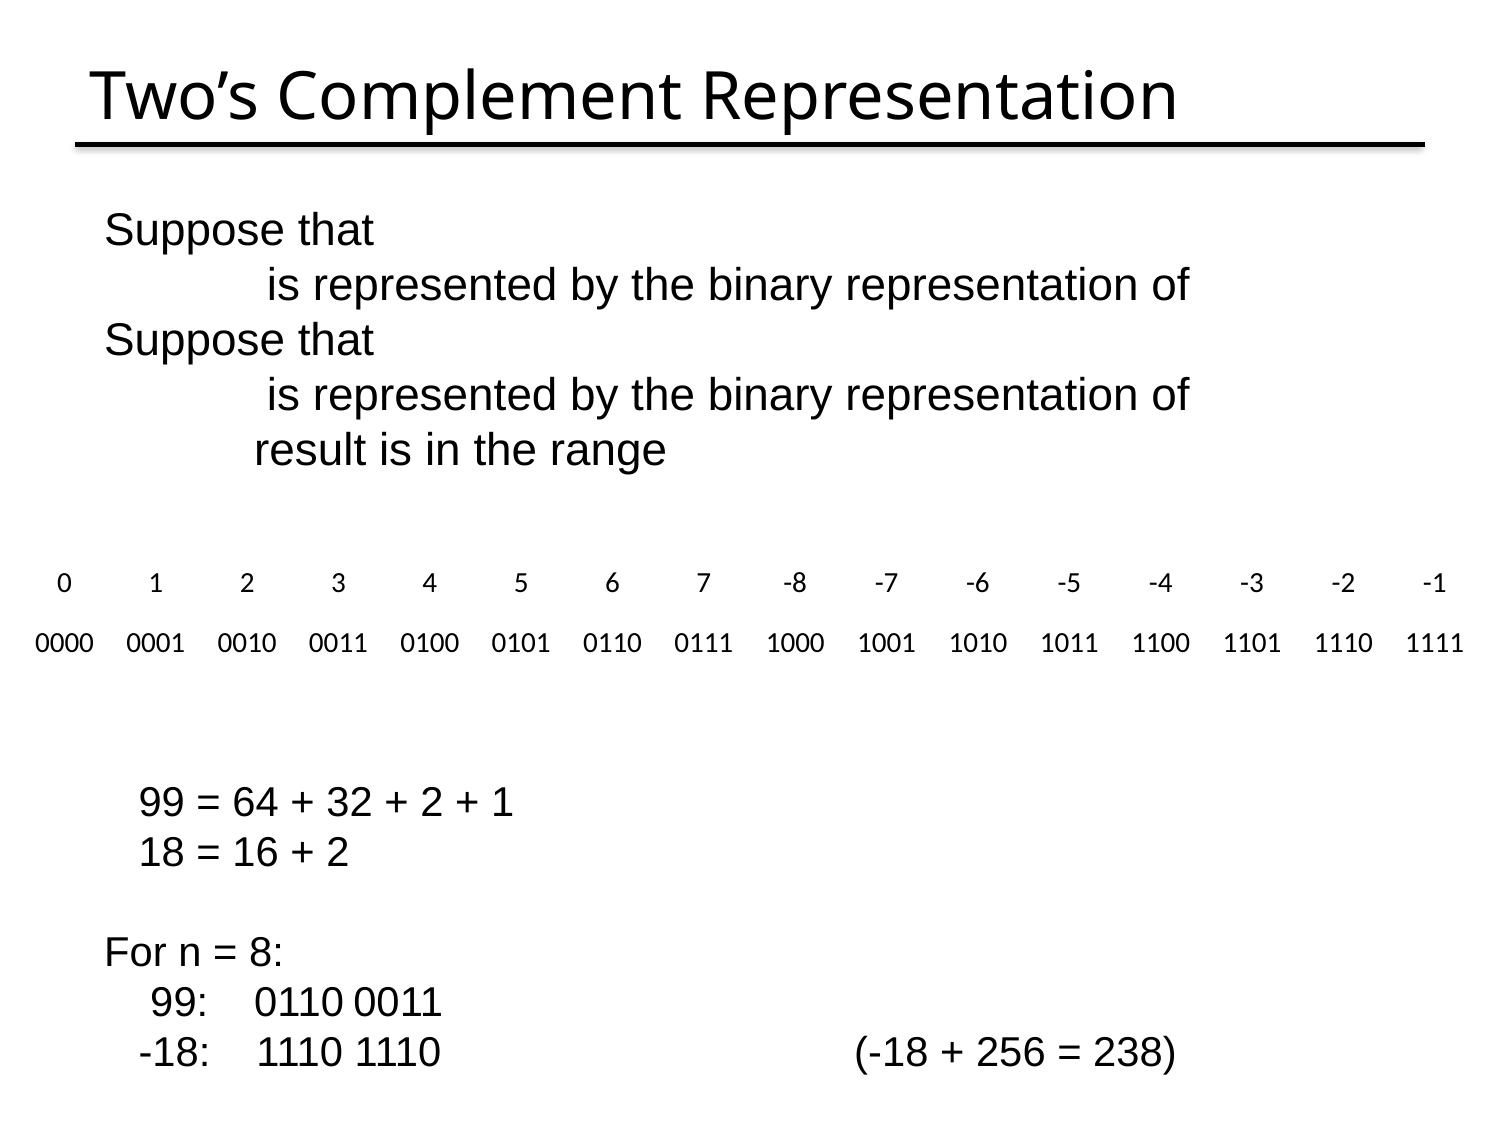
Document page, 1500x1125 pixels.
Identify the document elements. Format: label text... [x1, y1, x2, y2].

table_cell 0010 [201, 623, 293, 684]
table_cell 0001 [110, 623, 201, 684]
table_cell 1001 [841, 623, 932, 684]
table_header 3 [293, 563, 384, 623]
table_header 0 [19, 563, 110, 623]
table_cell 1100 [1115, 623, 1206, 684]
table_header -2 [1298, 563, 1389, 623]
table_cell 0111 [658, 623, 750, 684]
table_header 4 [384, 563, 476, 623]
table_cell 1111 [1389, 623, 1480, 684]
table_header 5 [476, 563, 567, 623]
table_header 2 [201, 563, 293, 623]
table_cell 1110 [1298, 623, 1389, 684]
table_cell 0011 [293, 623, 384, 684]
title Two’s Complement Representation [75, 45, 1425, 145]
table_header -7 [841, 563, 932, 623]
table_header -3 [1206, 563, 1298, 623]
table_cell 0100 [384, 623, 476, 684]
table_header -5 [1024, 563, 1115, 623]
table_cell 1011 [1024, 623, 1115, 684]
table_header -6 [932, 563, 1024, 623]
table_header -1 [1389, 563, 1480, 623]
table_cell 0000 [19, 623, 110, 684]
table_header 7 [658, 563, 750, 623]
table_cell 1010 [932, 623, 1024, 684]
table_header -8 [750, 563, 841, 623]
table_header 6 [567, 563, 658, 623]
table_header -4 [1115, 563, 1206, 623]
table_cell 1000 [750, 623, 841, 684]
table_cell 0101 [476, 623, 567, 684]
table_cell 1101 [1206, 623, 1298, 684]
table_cell 0110 [567, 623, 658, 684]
table_header 1 [110, 563, 201, 623]
